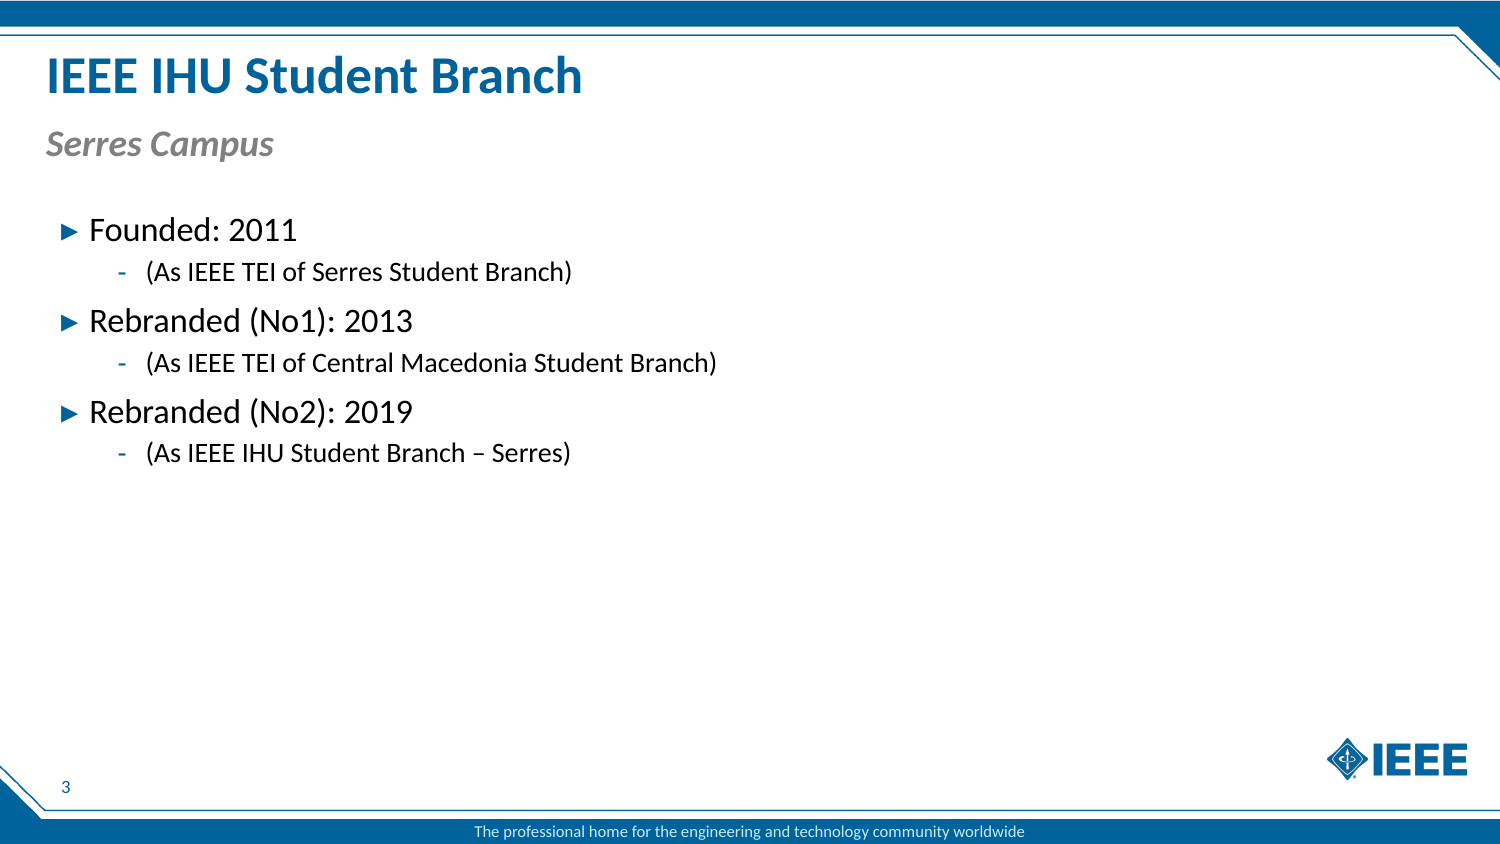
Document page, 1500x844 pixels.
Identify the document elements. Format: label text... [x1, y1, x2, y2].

list Serres Campus [46, 116, 1467, 171]
list Founded: 2011 (As IEEE TEI of Serres Student Branch) Rebranded (No1): 2013 (As IEEE TEI of Central Macedonia Student Branch) Rebranded (No2): 2019 (As IEEE IHU Student Branch – Serres) [46, 204, 1467, 712]
picture [0, 1, 1499, 88]
slide_number 3 [46, 763, 127, 809]
title IEEE IHU Student Branch [46, 40, 1467, 111]
picture [0, 738, 1500, 844]
